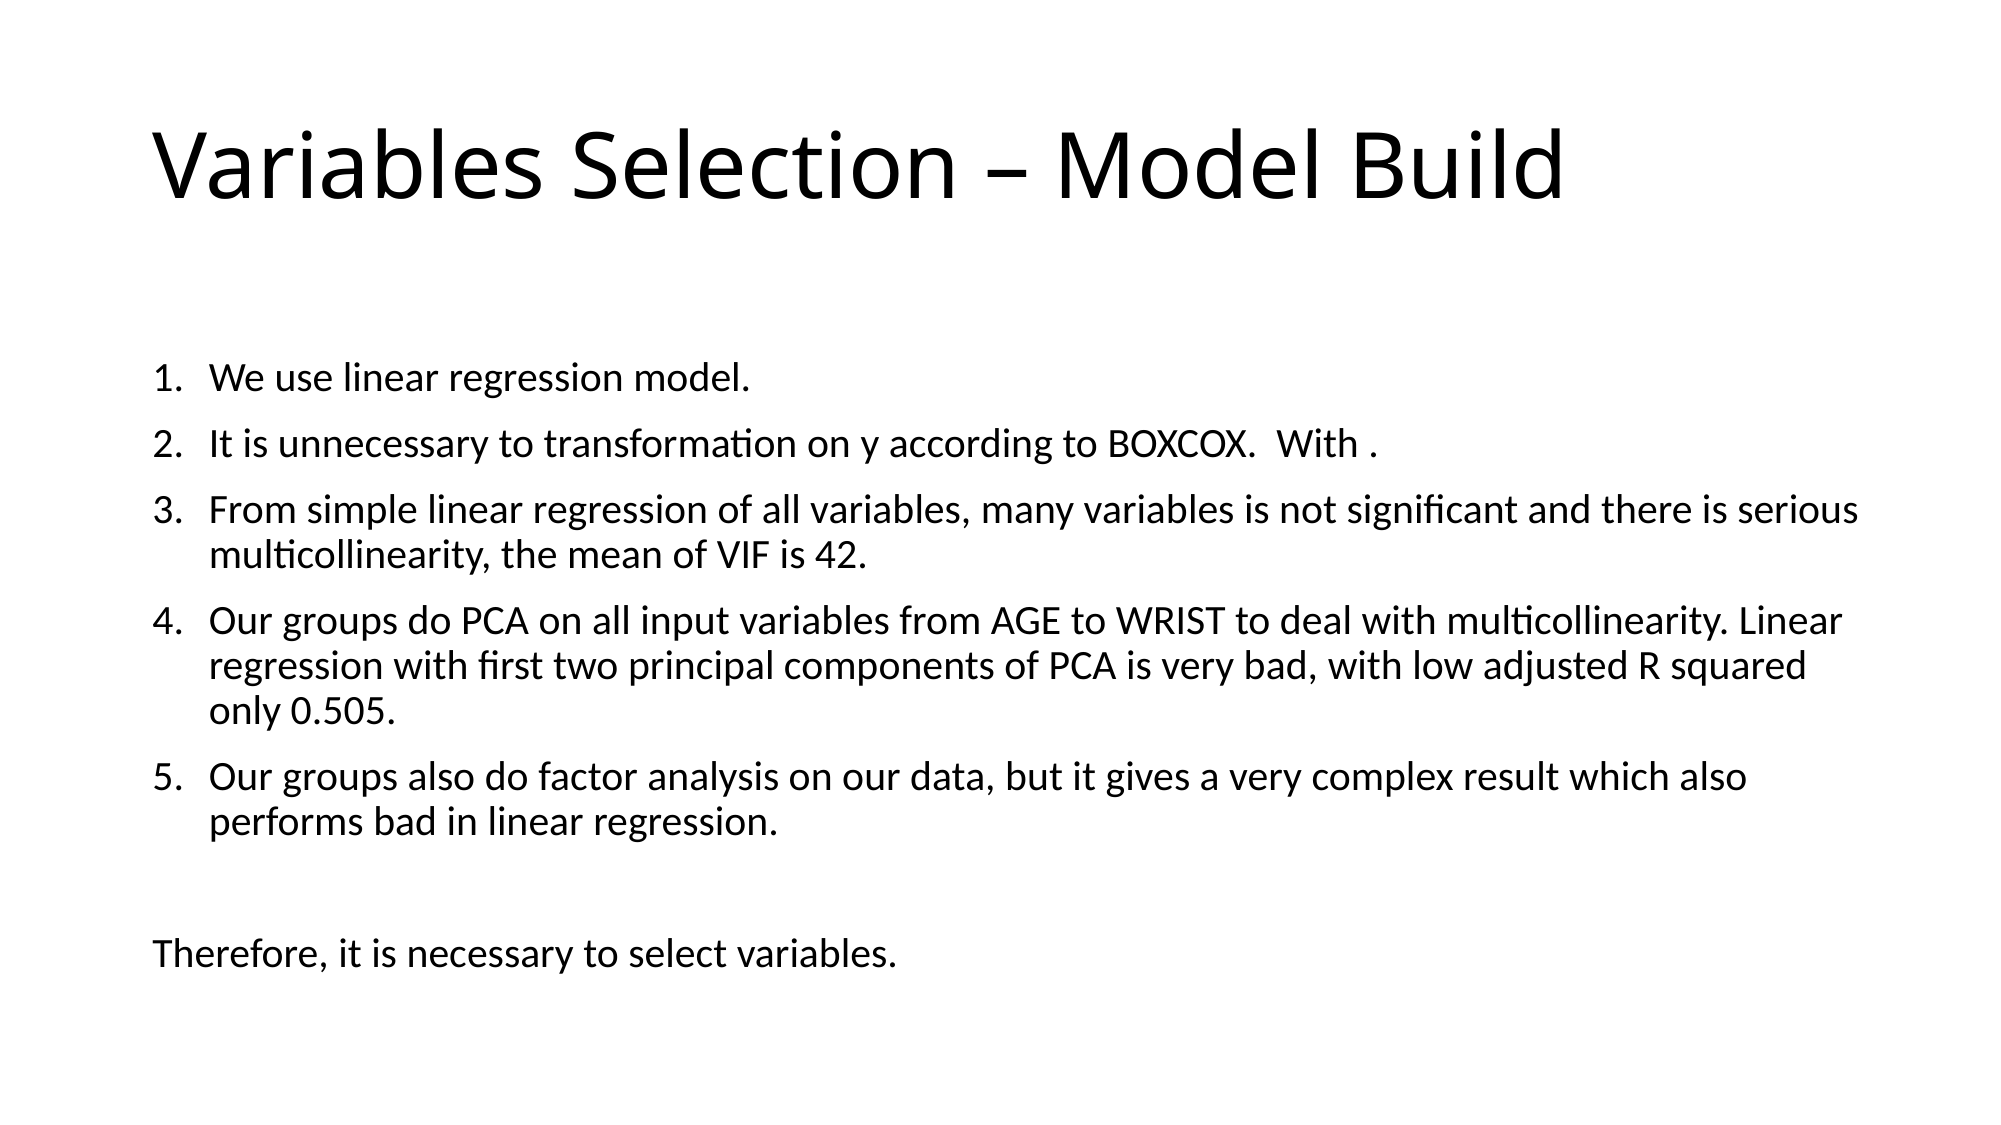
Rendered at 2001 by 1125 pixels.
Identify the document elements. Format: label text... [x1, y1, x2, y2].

title Variables Selection – Model Build [137, 59, 1863, 278]
